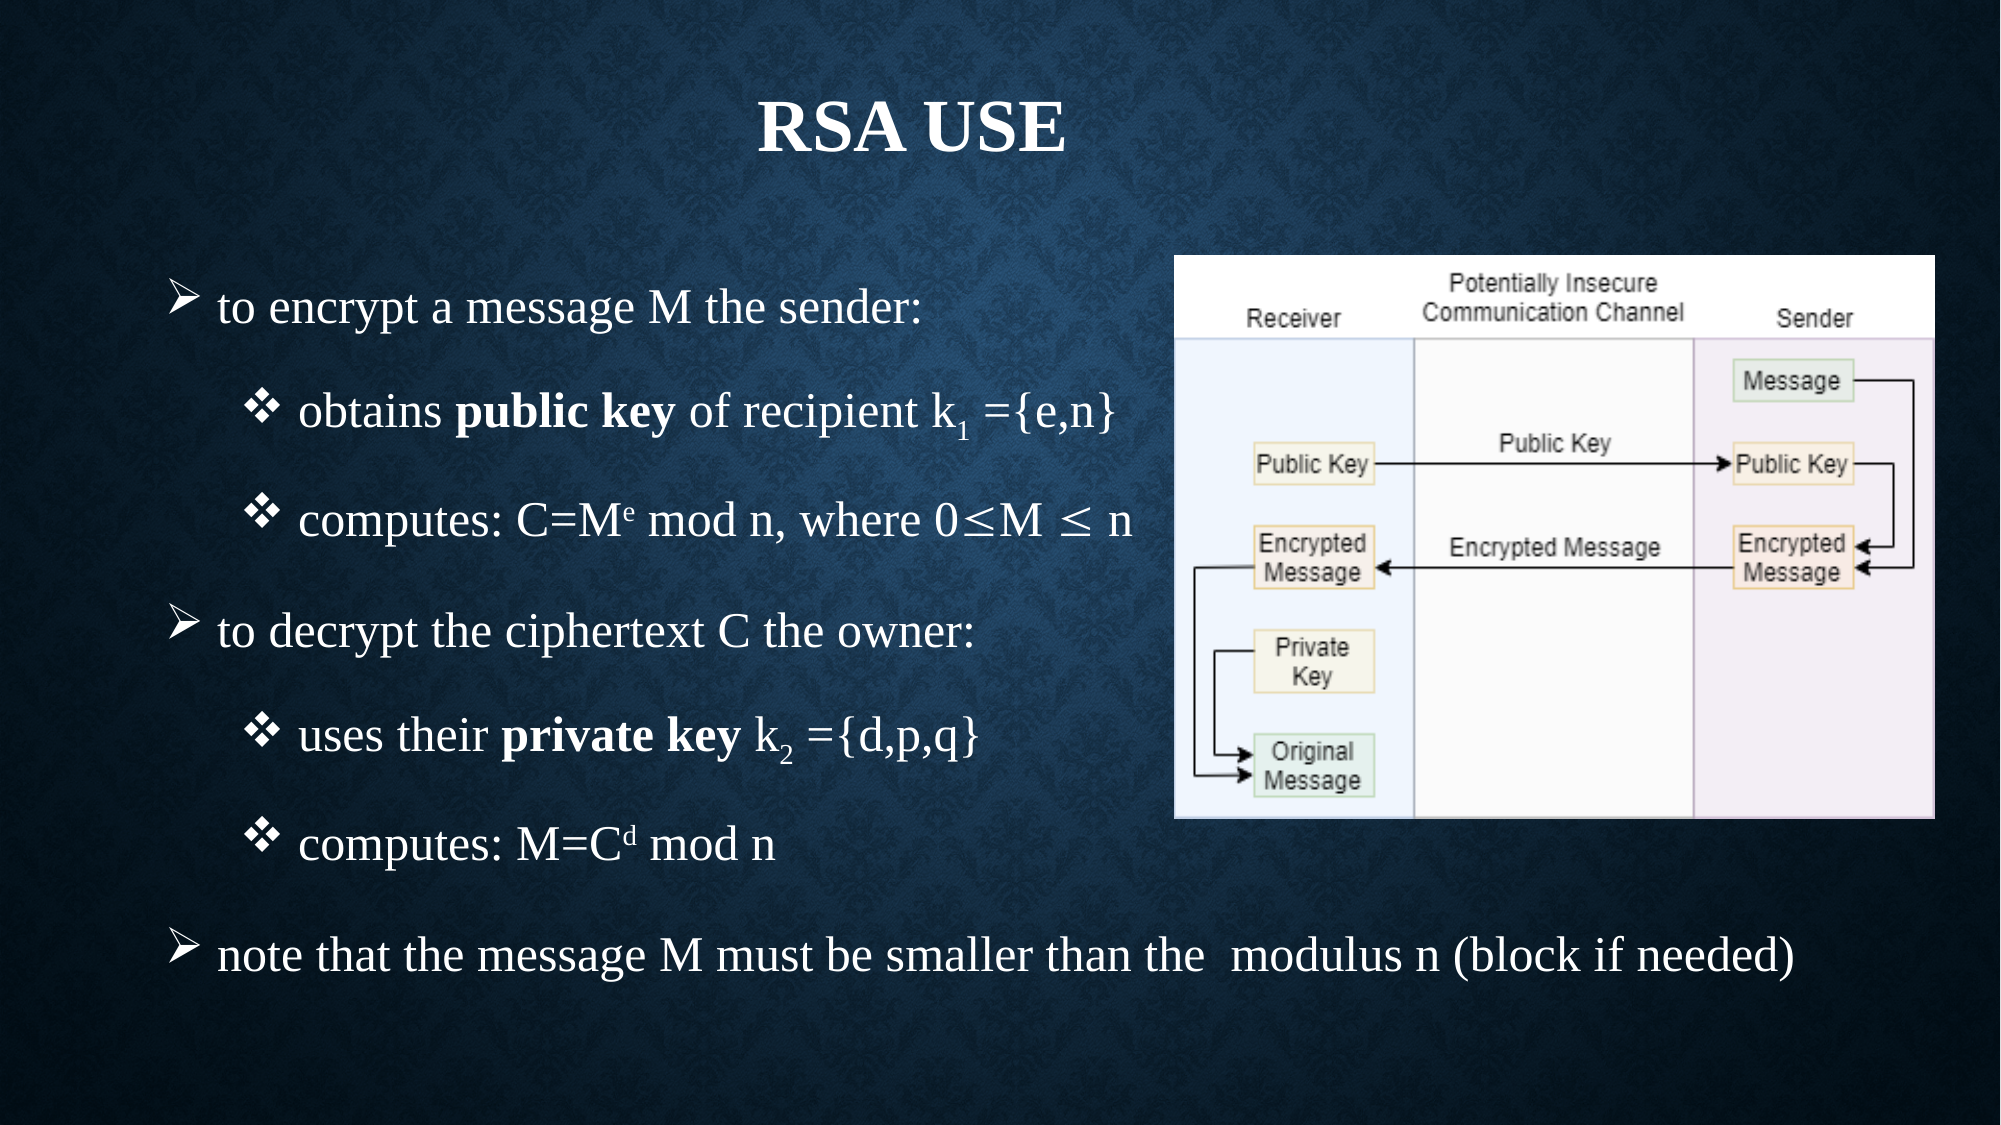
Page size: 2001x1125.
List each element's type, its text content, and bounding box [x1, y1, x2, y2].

title RSA Use [693, 18, 1133, 235]
list to encrypt a message M the sender: obtains public key of recipient k1 ={e,n} computes: C=Me mod n, where 0M  n to decrypt the ciphertext C the owner: uses their private key k2 ={d,p,q} computes: M=Cd mod n note that the message M must be smaller than the modulus n (block if needed) [149, 235, 1849, 1034]
picture [1174, 255, 1936, 820]
